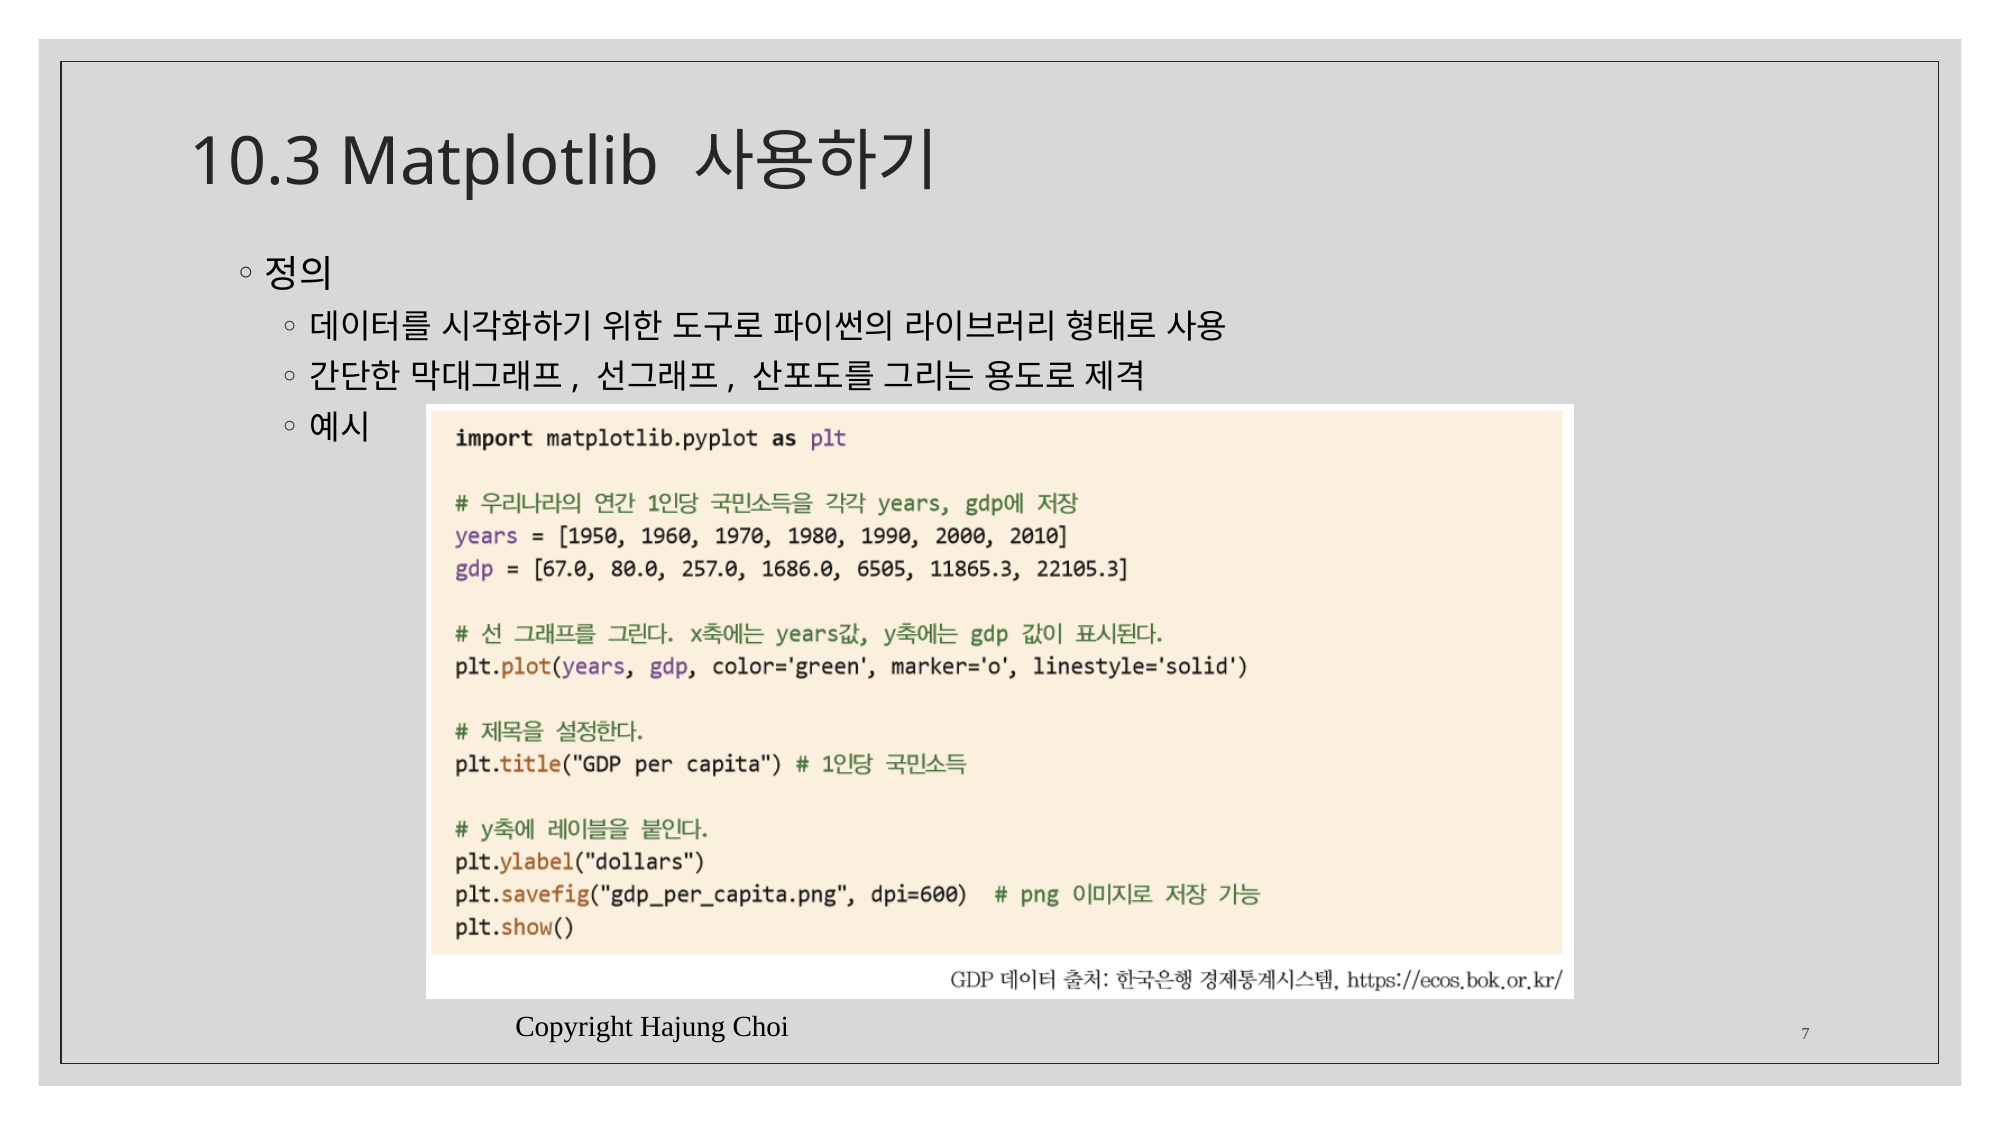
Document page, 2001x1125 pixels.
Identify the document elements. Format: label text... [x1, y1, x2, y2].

footer Copyright Hajung Choi [174, 990, 1130, 1050]
title 10.3 Matplotlib 사용하기 [174, 105, 1825, 220]
picture [426, 404, 1574, 999]
list 정의 데이터를 시각화하기 위한 도구로 파이썬의 라이브러리 형태로 사용 간단한 막대그래프, 선그래프, 산포도를 그리는 용도로 제격 예시 [174, 242, 1825, 977]
slide_number 7 [1687, 990, 1825, 1050]
